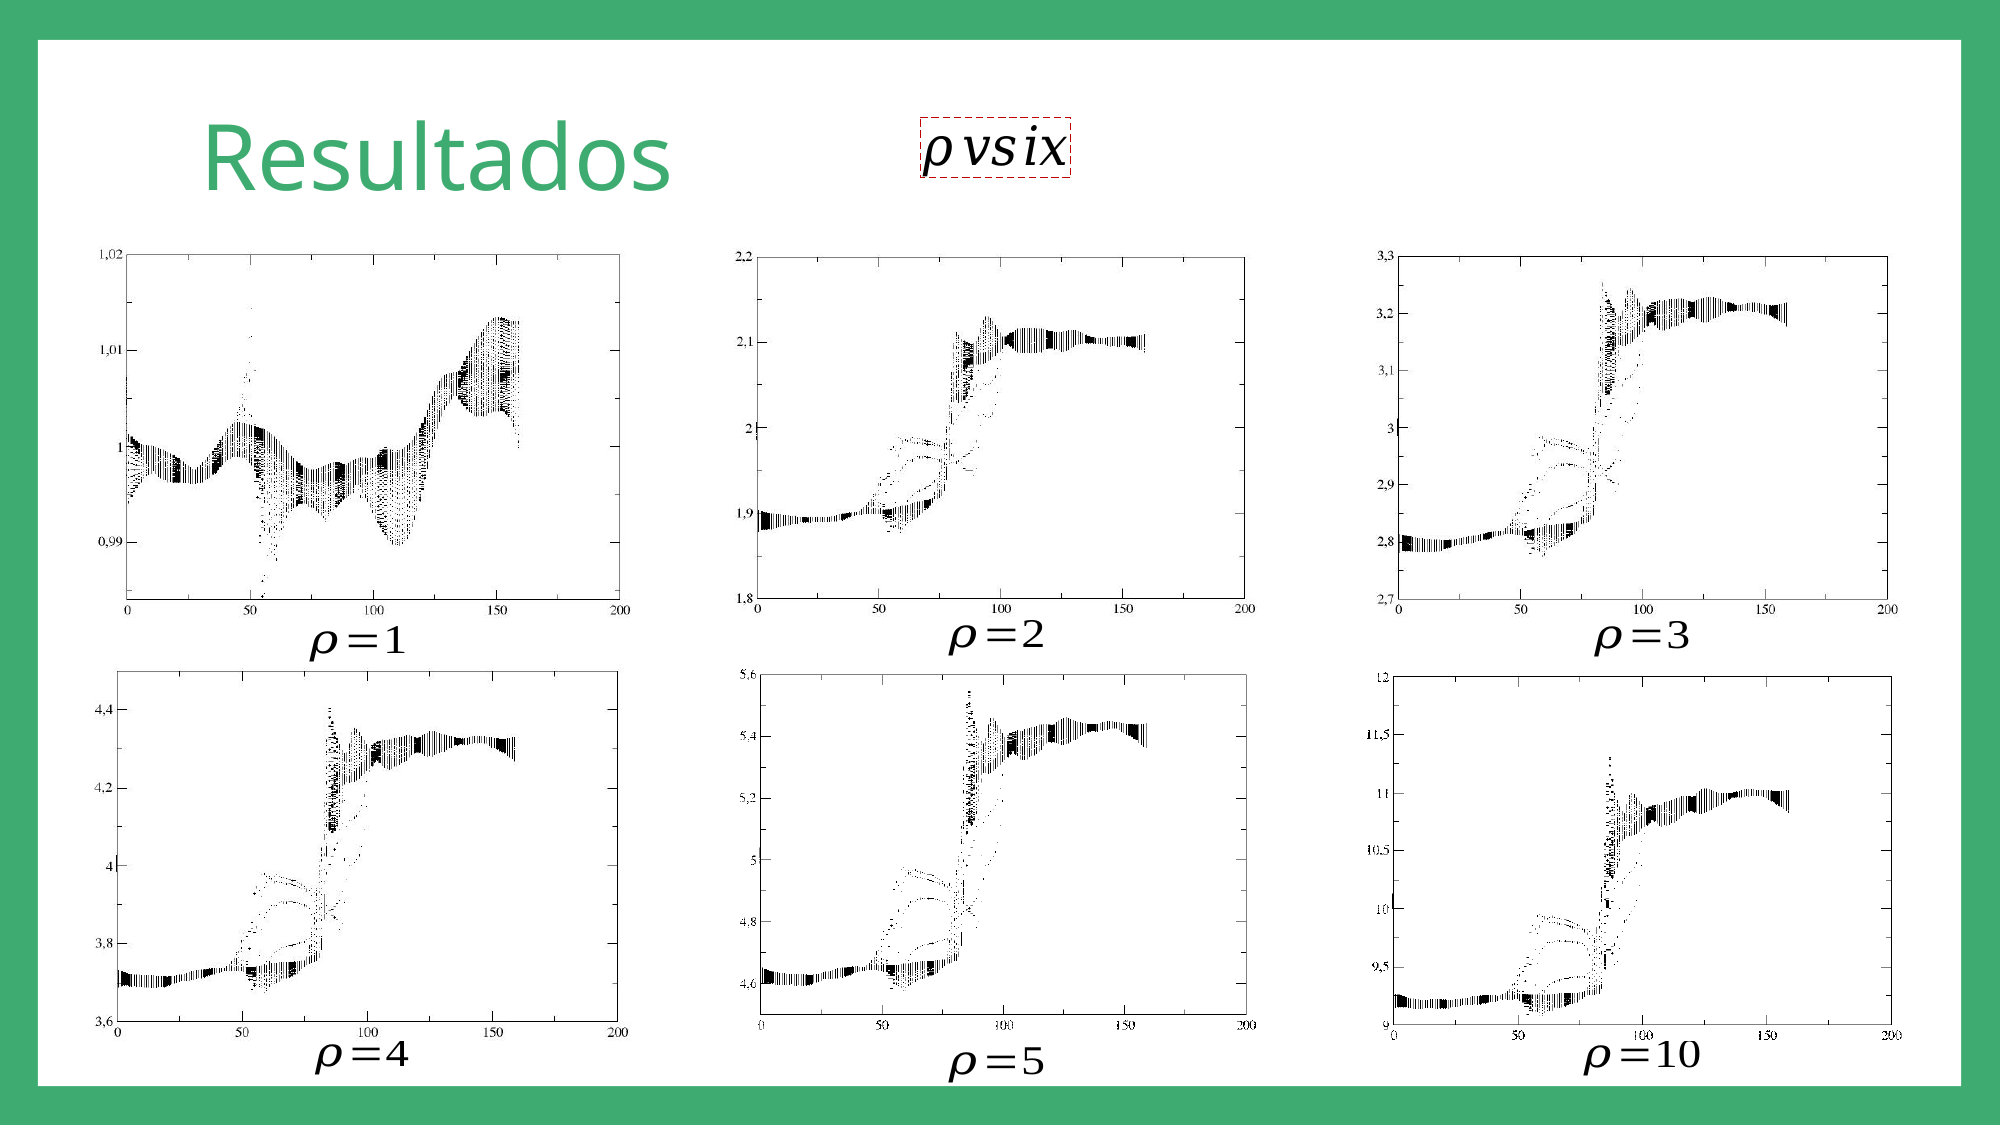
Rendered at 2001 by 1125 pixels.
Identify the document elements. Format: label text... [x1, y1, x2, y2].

title Resultados [185, 49, 1806, 272]
picture [732, 246, 1259, 617]
picture [93, 246, 632, 618]
picture [1359, 669, 1904, 1041]
picture [1373, 247, 1900, 618]
picture [732, 667, 1259, 1031]
picture [93, 665, 632, 1041]
